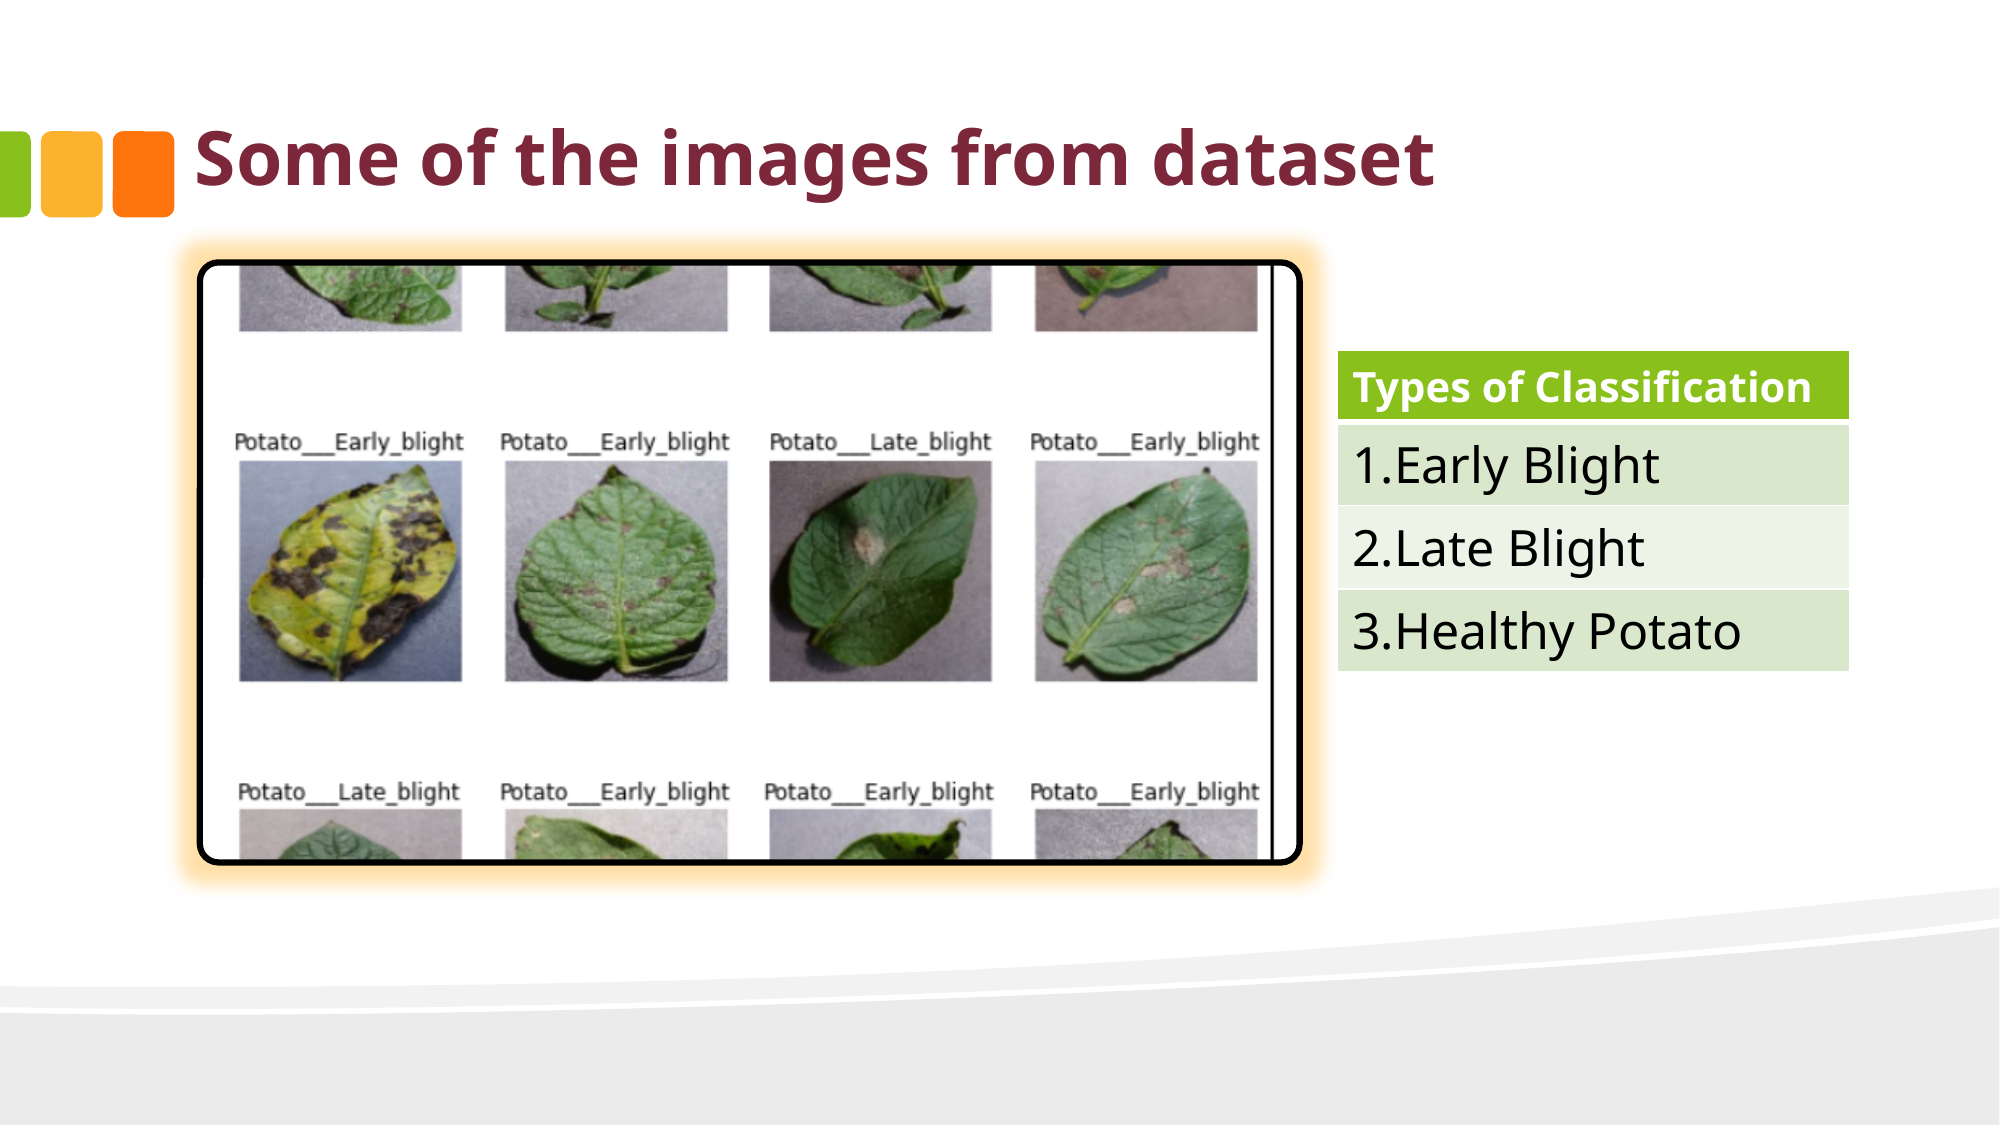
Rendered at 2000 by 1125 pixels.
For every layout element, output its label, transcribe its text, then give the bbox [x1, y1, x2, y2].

table_cell 2.Late Blight [1338, 506, 1849, 588]
table_header Types of Classification [1338, 351, 1849, 419]
picture [199, 262, 1300, 863]
table_cell 1.Early Blight [1338, 425, 1849, 505]
title Some of the images from dataset [174, 87, 1775, 300]
table_cell 3.Healthy Potato [1338, 590, 1849, 671]
